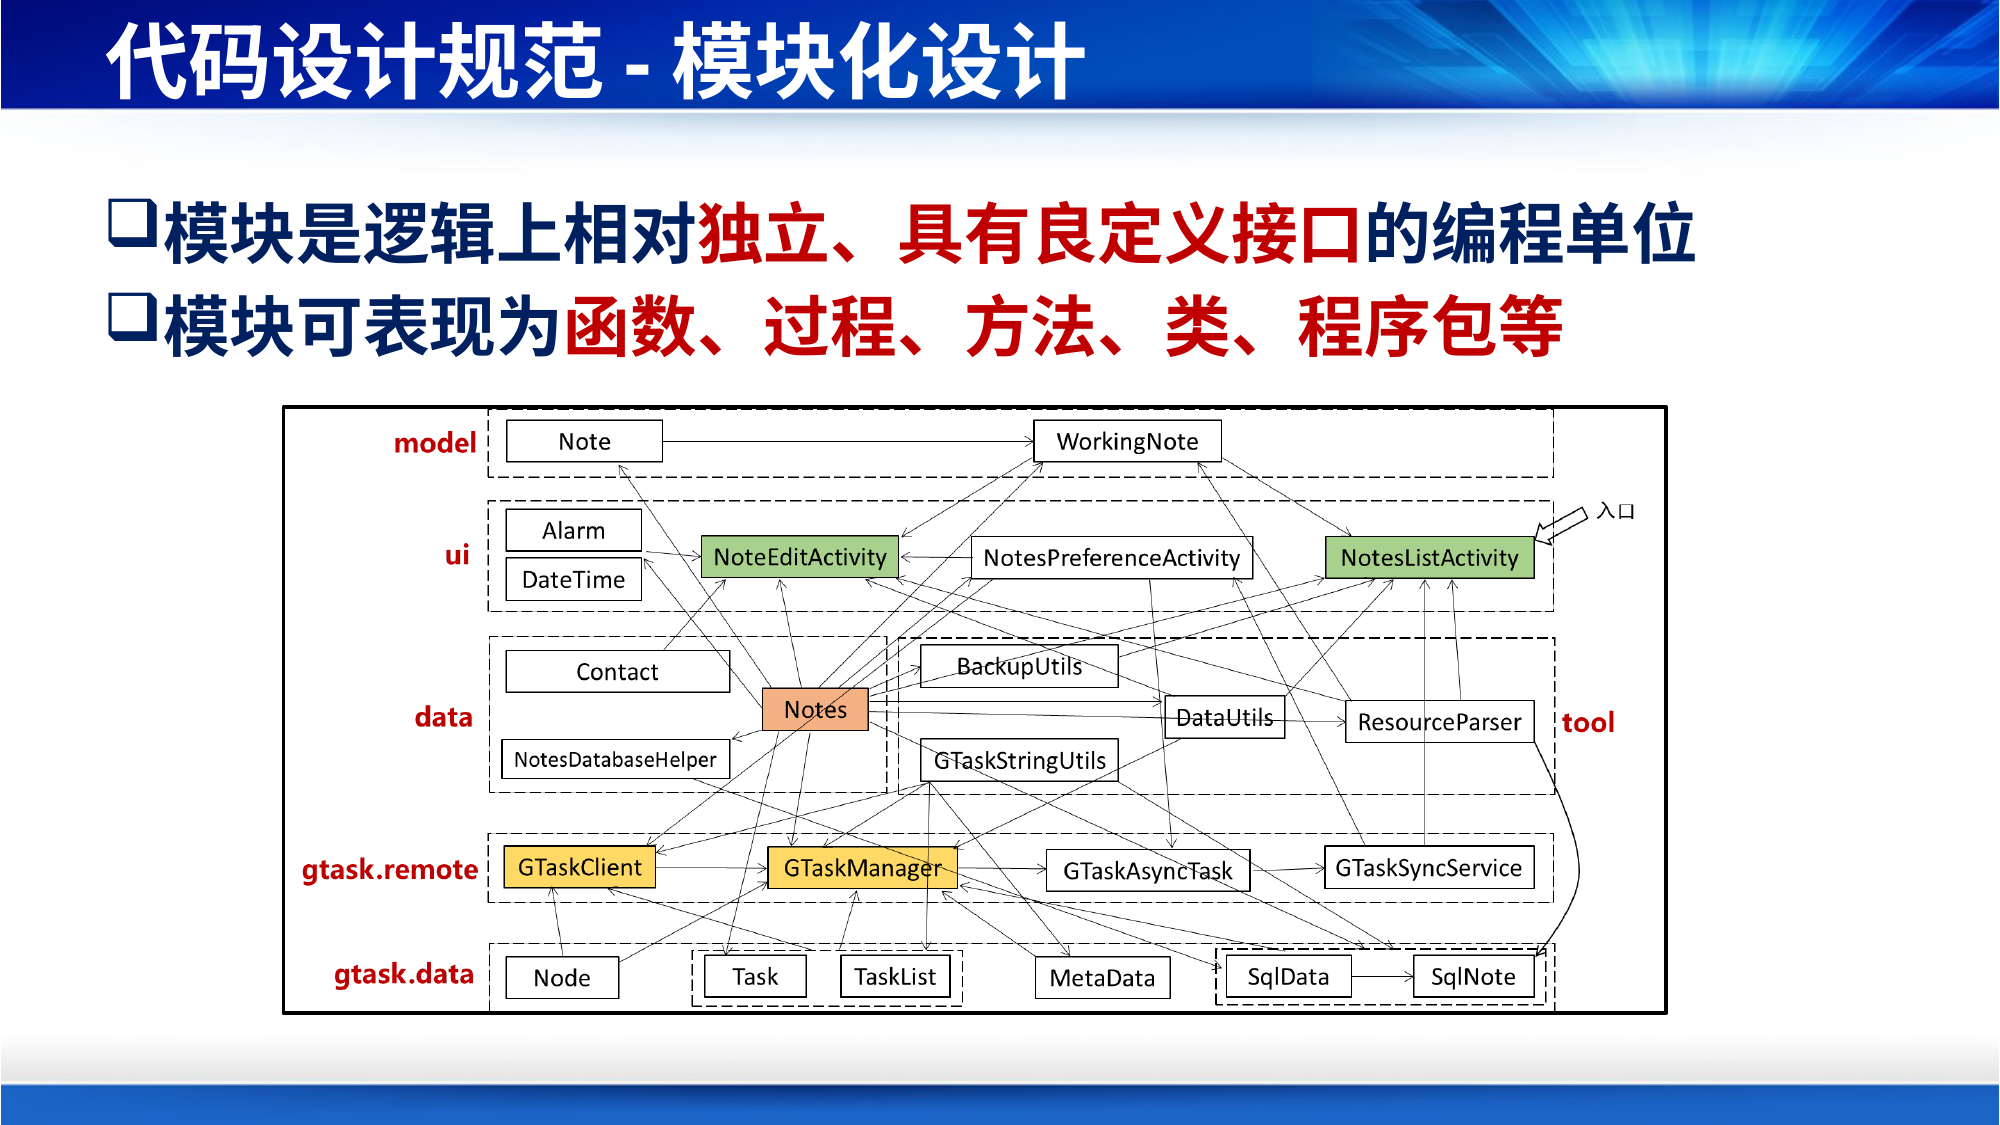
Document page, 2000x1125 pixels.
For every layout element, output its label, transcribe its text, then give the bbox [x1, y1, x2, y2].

list 模块是逻辑上相对独立、具有良定义接口的编程单位 模块可表现为函数、过程、方法、类、程序包等 [88, 184, 1880, 1012]
picture [1, 0, 1999, 1125]
title 代码设计规范-模块化设计 [90, 1, 1880, 118]
